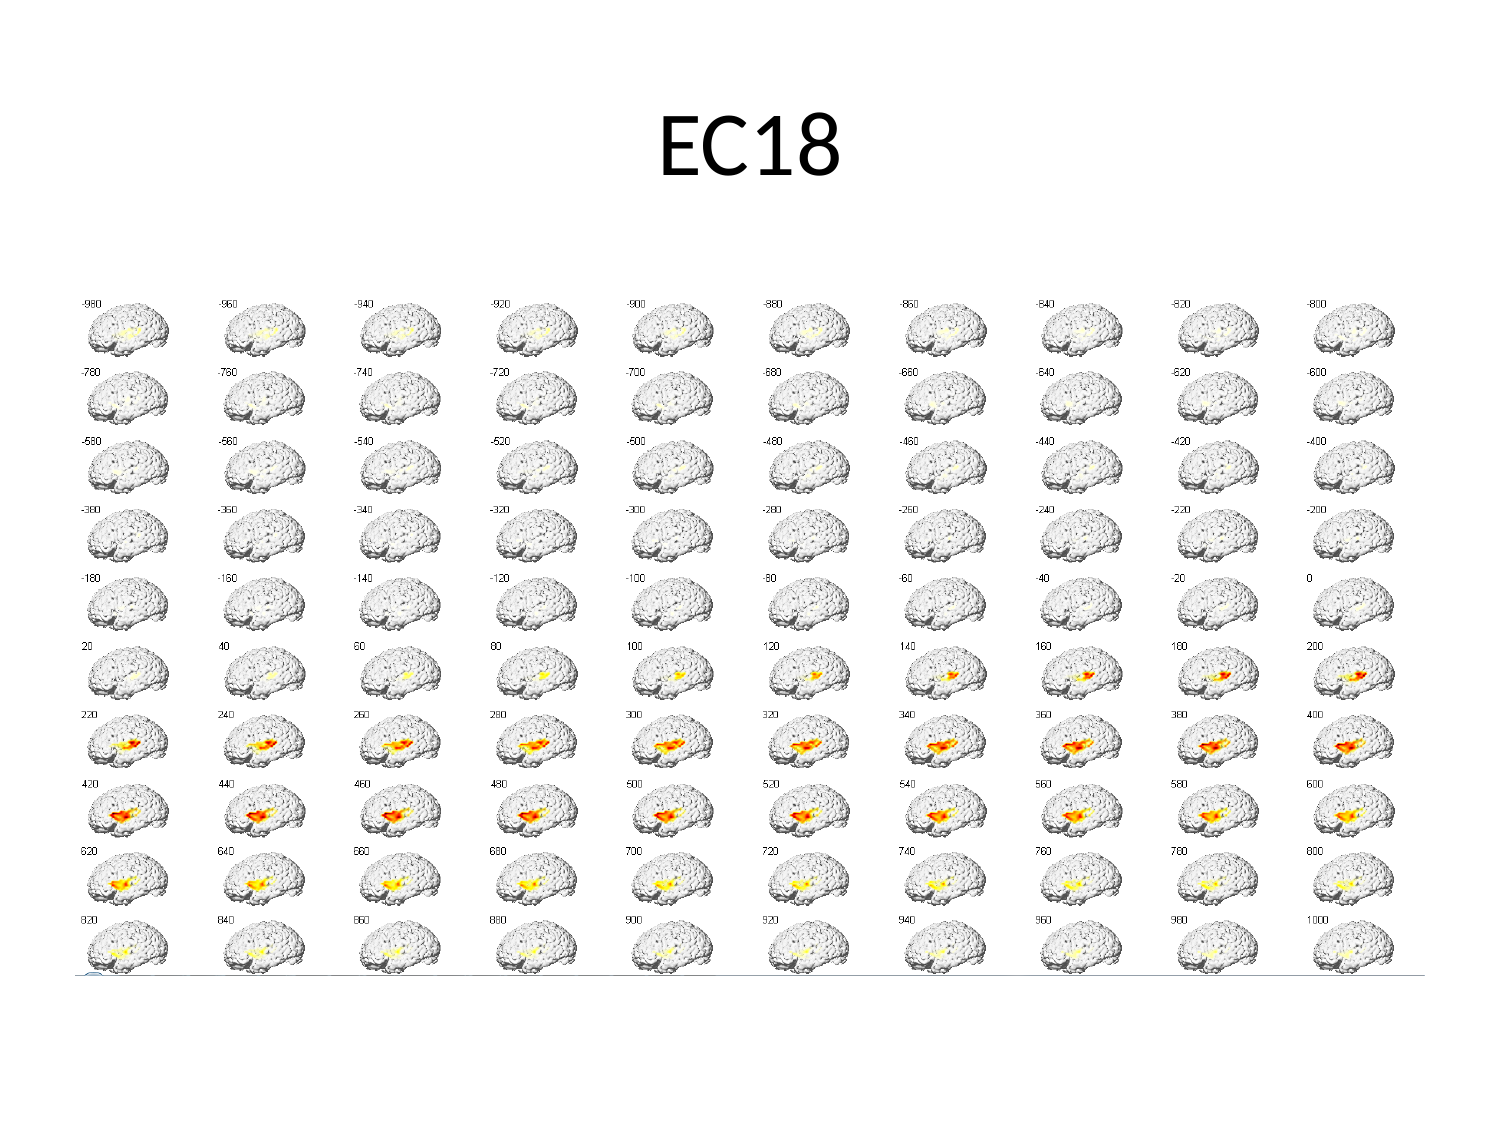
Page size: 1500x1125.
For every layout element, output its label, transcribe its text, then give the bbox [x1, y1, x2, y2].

title EC18 [75, 45, 1425, 233]
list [74, 291, 1426, 976]
